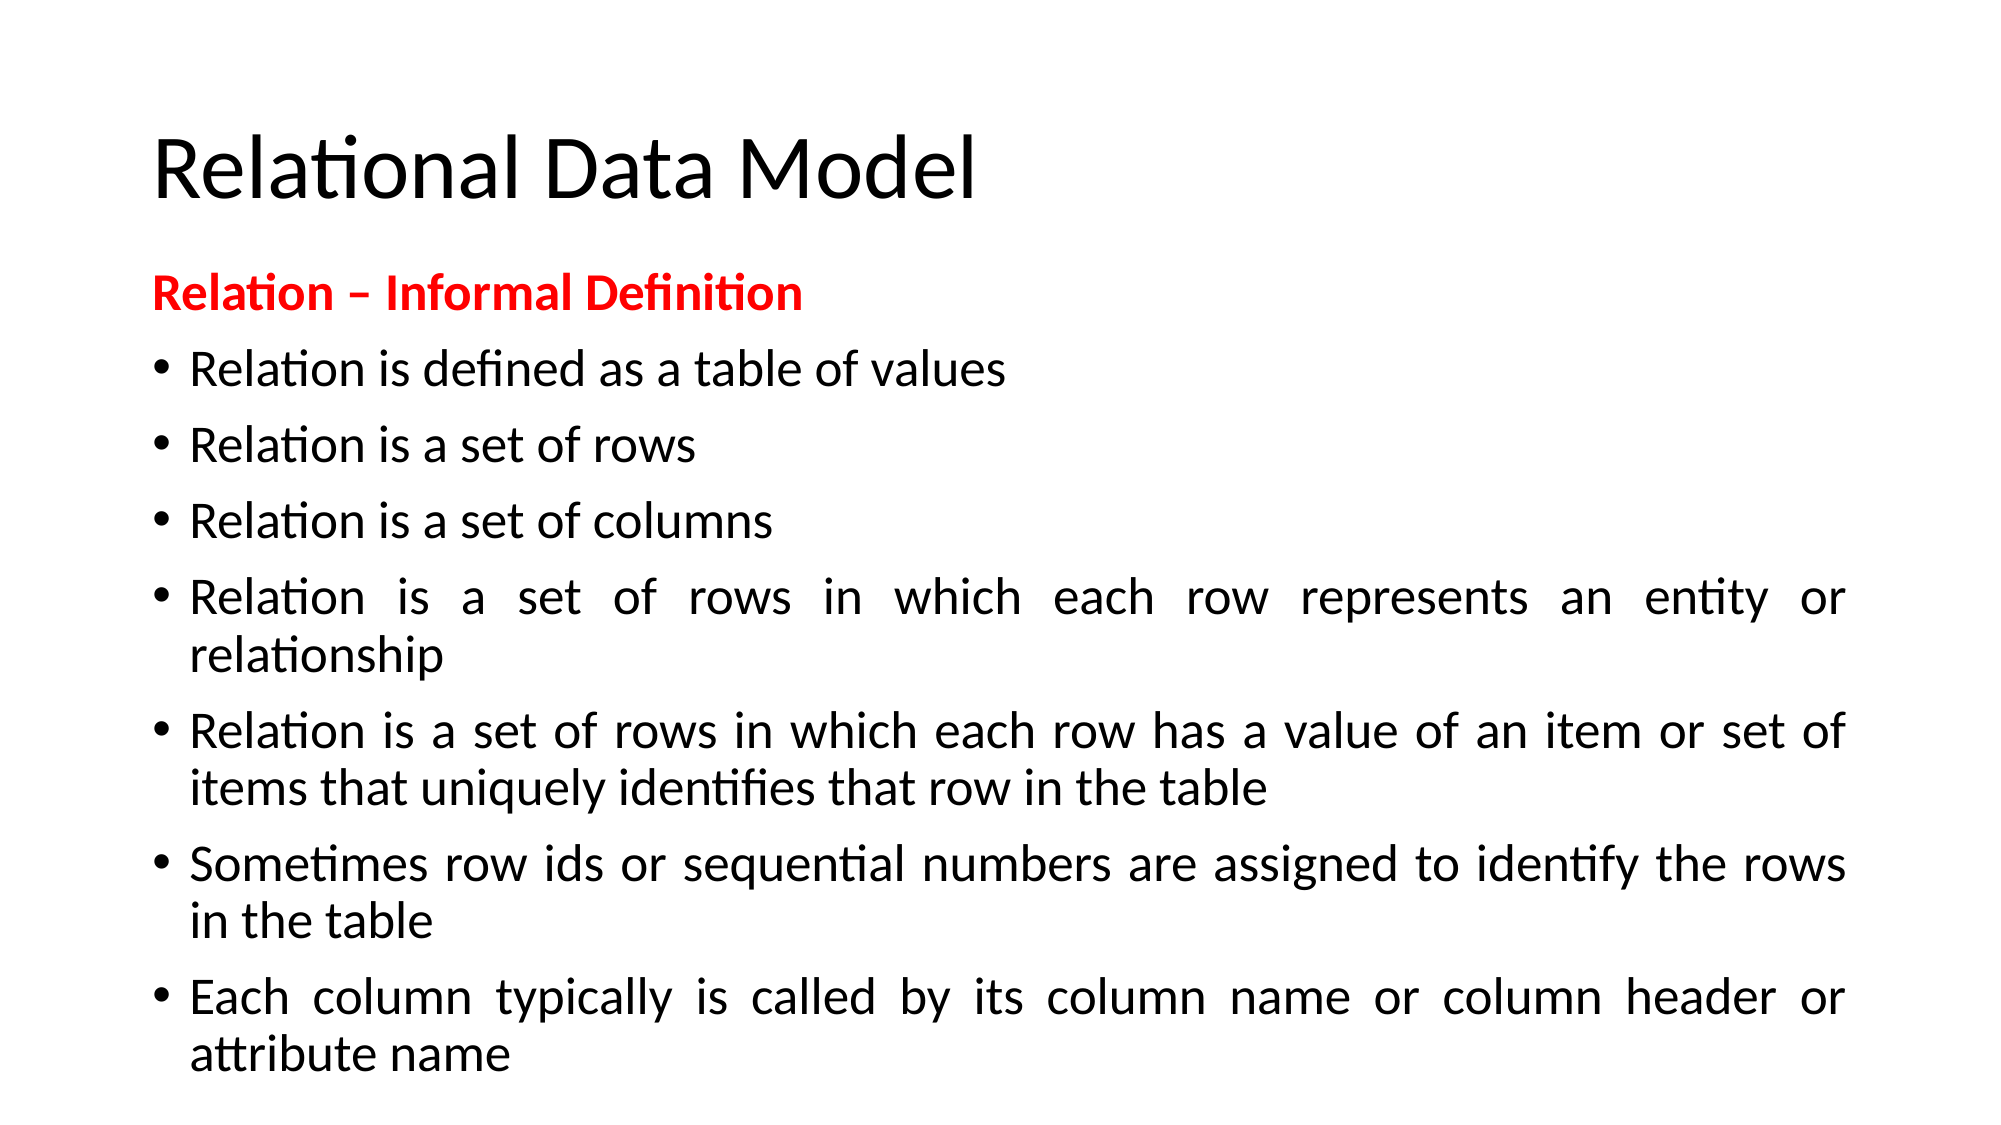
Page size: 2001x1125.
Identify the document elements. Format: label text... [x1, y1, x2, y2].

title Relational Data Model [137, 59, 1863, 257]
list Relation – Informal Definition Relation is defined as a table of values Relation is a set of rows Relation is a set of columns Relation is a set of rows in which each row represents an entity or relationship Relation is a set of rows in which each row has a value of an item or set of items that uniquely identifies that row in the table Sometimes row ids or sequential numbers are assigned to identify the rows in the table Each column typically is called by its column name or column header or attribute name [137, 257, 1863, 1093]
